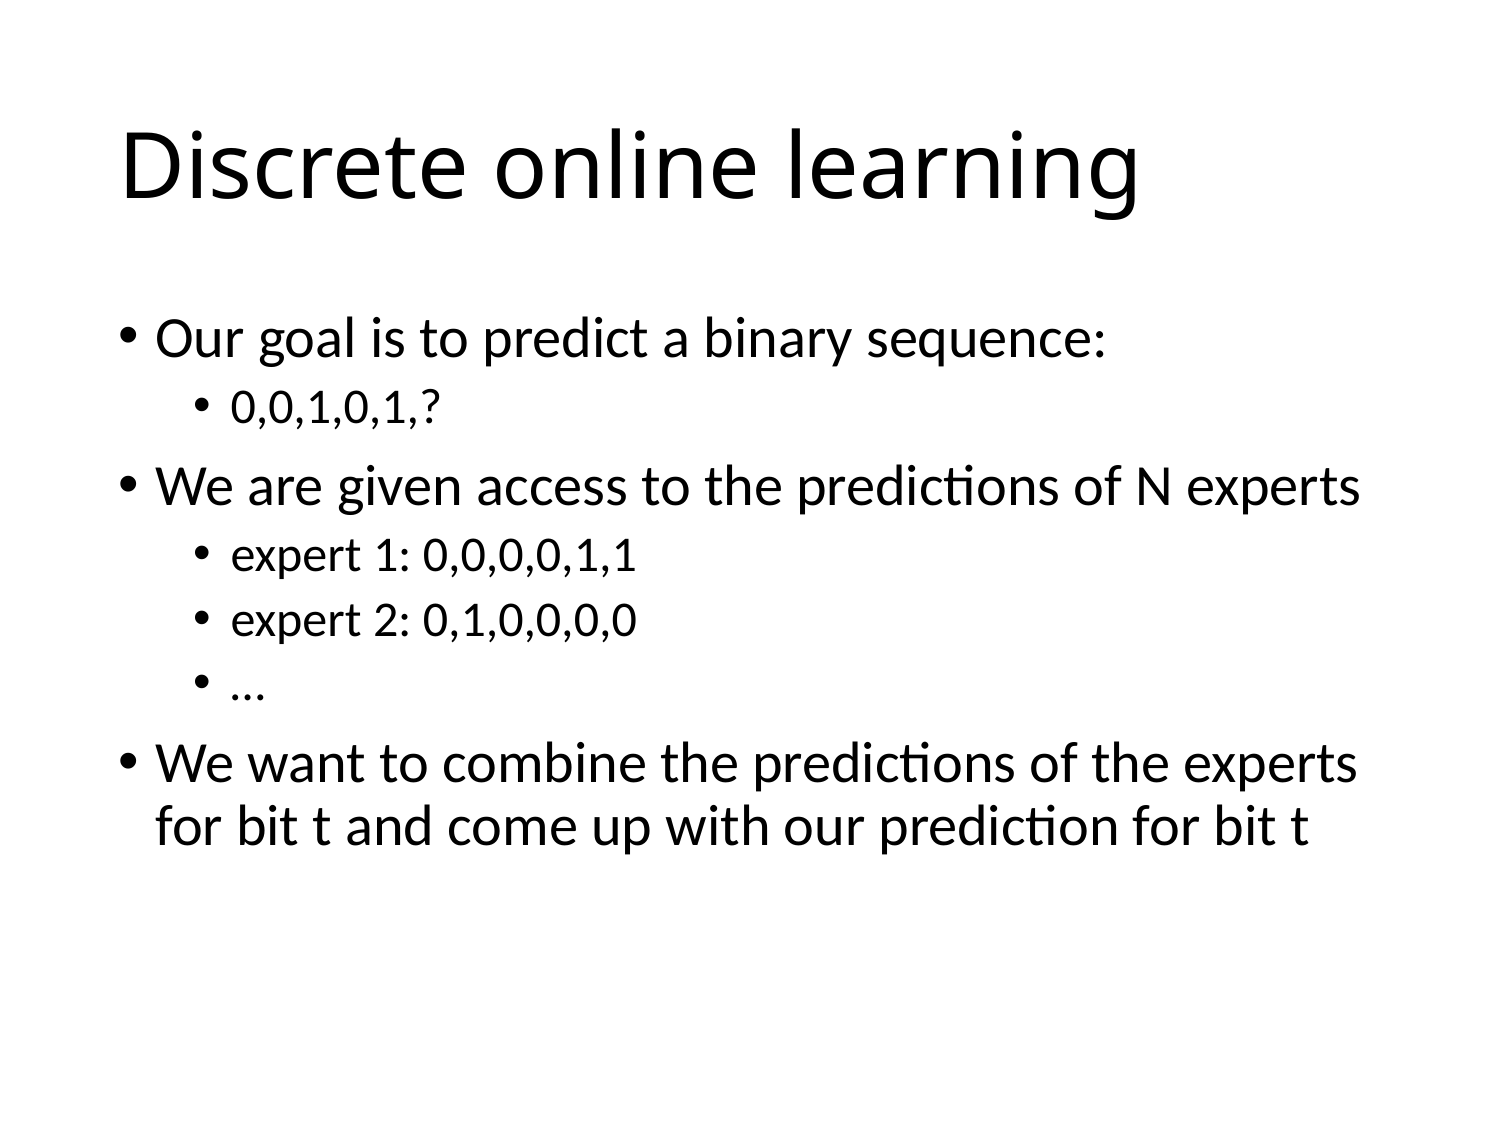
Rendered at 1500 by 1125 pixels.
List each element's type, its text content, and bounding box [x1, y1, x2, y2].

title Discrete online learning [103, 59, 1397, 278]
list Our goal is to predict a binary sequence: 0,0,1,0,1,? We are given access to the predictions of N experts expert 1: 0,0,0,0,1,1 expert 2: 0,1,0,0,0,0 … We want to combine the predictions of the experts for bit t and come up with our prediction for bit t [103, 299, 1397, 1014]
